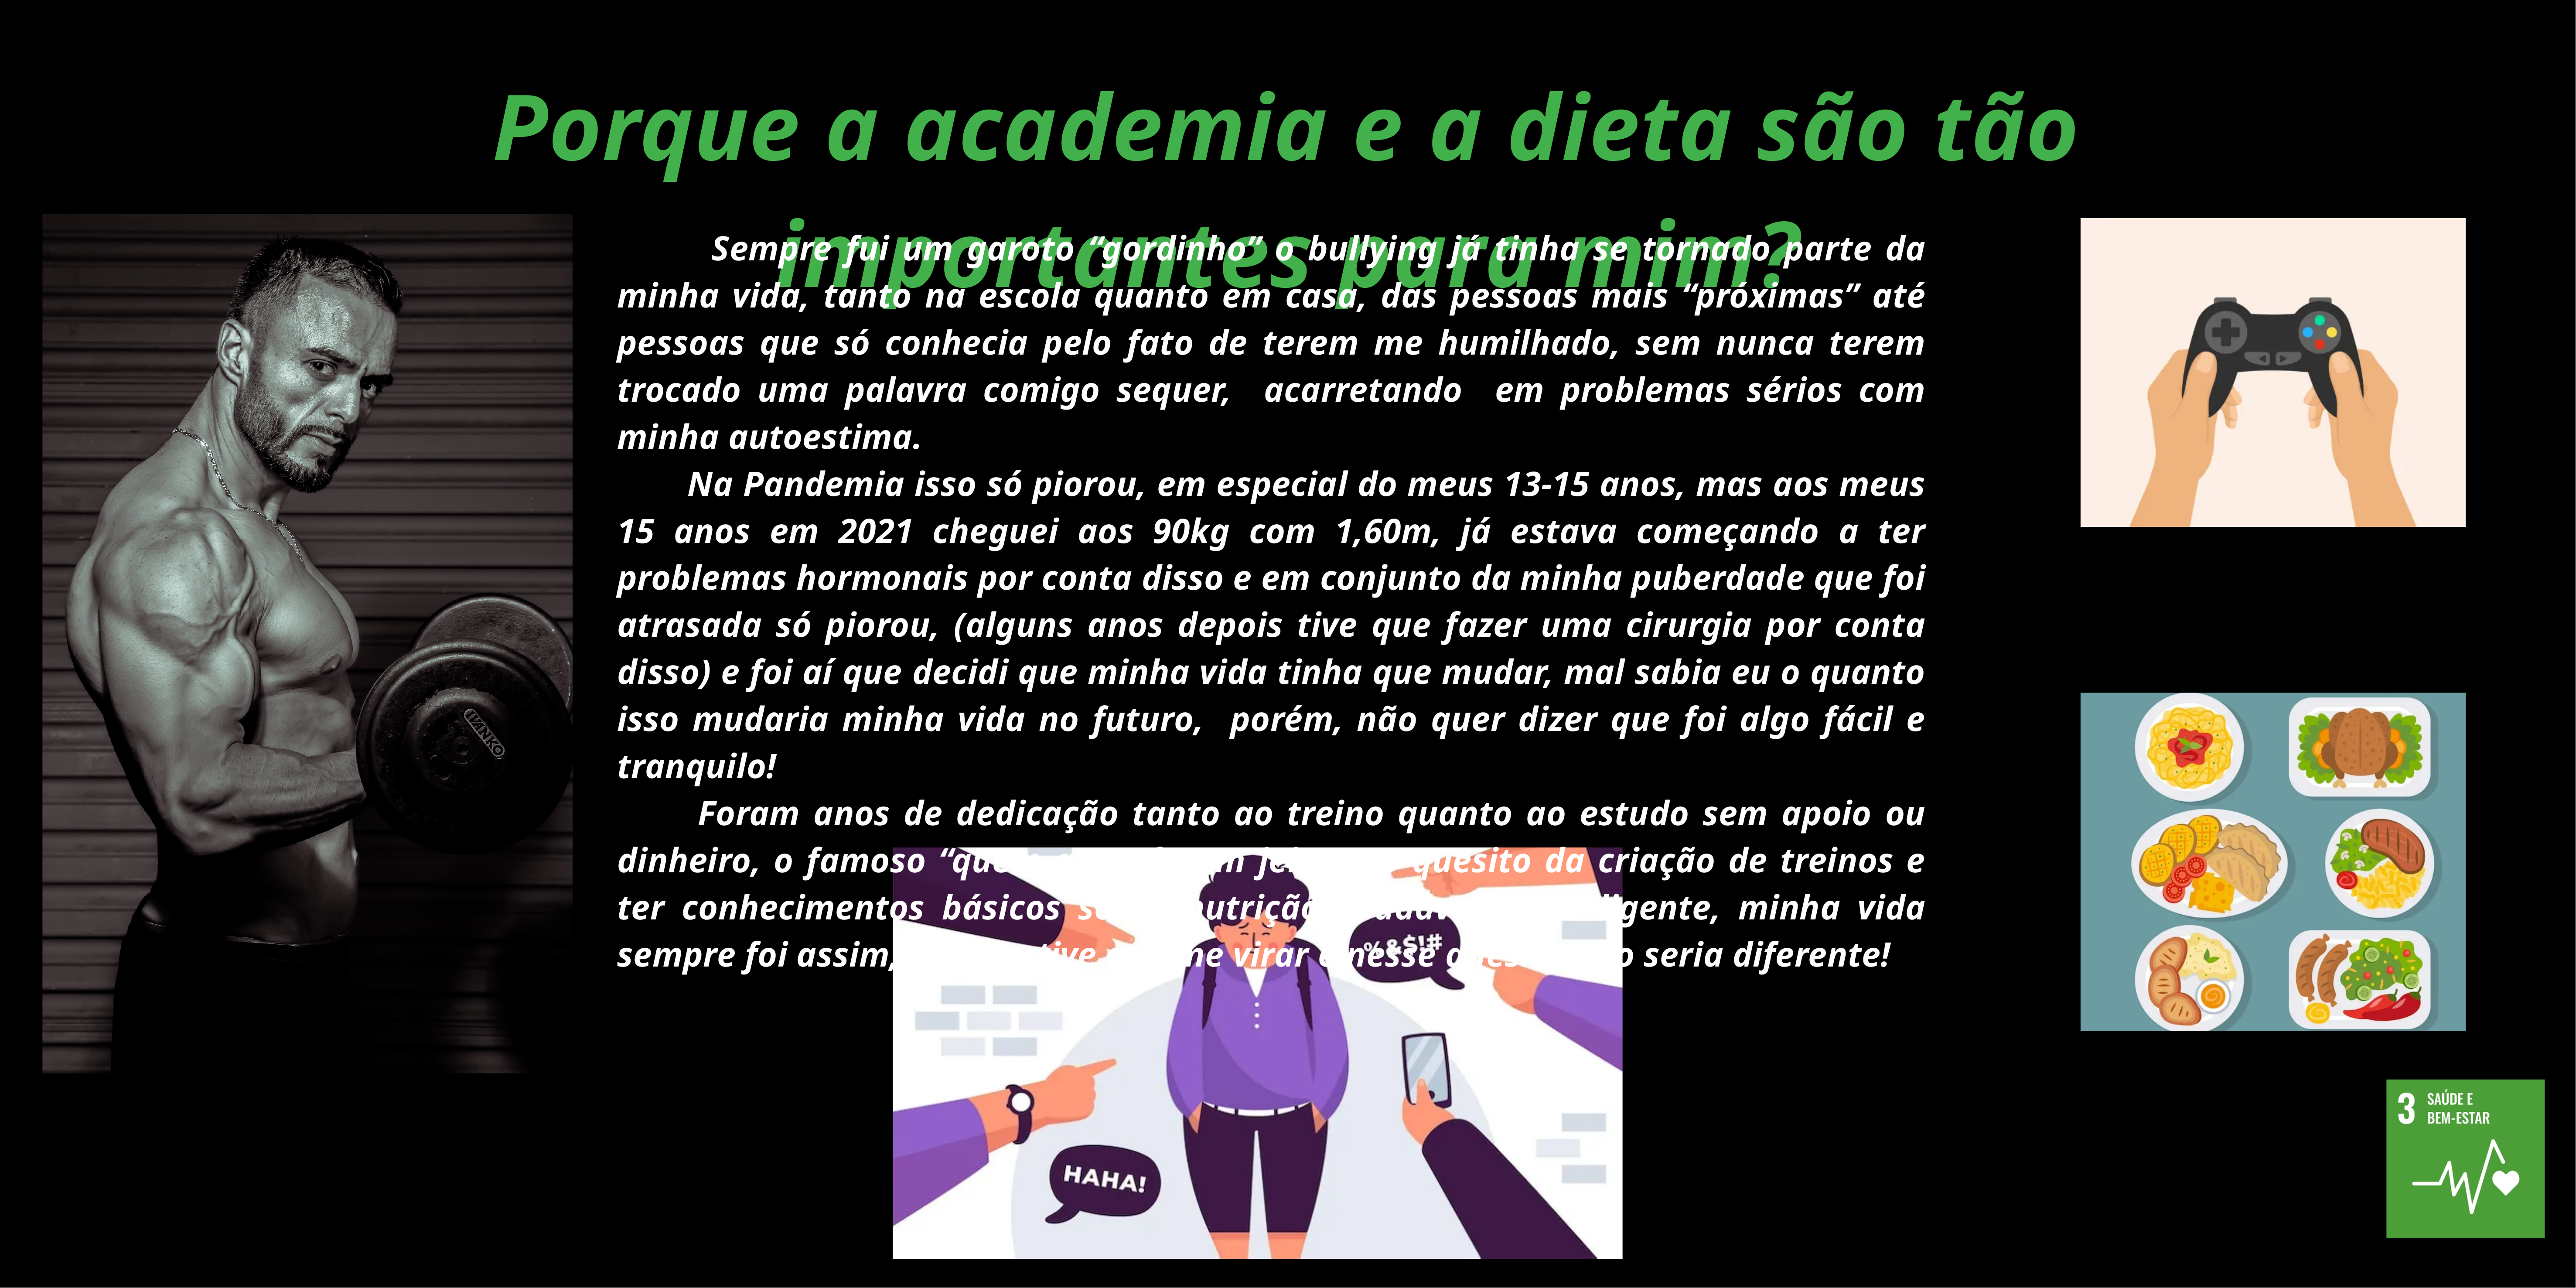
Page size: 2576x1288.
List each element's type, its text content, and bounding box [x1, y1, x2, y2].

text_box [2080, 693, 2466, 1031]
text_box [2386, 1080, 2545, 1238]
text_box [2080, 218, 2466, 527]
text_box Porque a academia e a dieta são tão importantes para mim? [214, 51, 2361, 306]
text_box [42, 214, 573, 1073]
text_box [893, 974, 1623, 1259]
text_box Sempre fui um garoto “gordinho” o bullying já tinha se tornado parte da minha vida, tanto na escola quanto em casa, das pessoas mais “próximas” até pessoas que só conhecia pelo fato de terem me humilhado, sem nunca terem trocado uma palavra comigo sequer, acarretando em problemas sérios com minha autoestima. Na Pandemia isso só piorou, em especial do meus 13-15 anos, mas aos meus 15 anos em 2021 cheguei aos 90kg com 1,60m, já estava começando a ter problemas hormonais por conta disso e em conjunto da minha puberdade que foi atrasada só piorou, (alguns anos depois tive que fazer uma cirurgia por conta disso) e foi aí que decidi que minha vida tinha que mudar, mal sabia eu o quanto isso mudaria minha vida no futuro, porém, não quer dizer que foi algo fácil e tranquilo! Foram anos de dedicação tanto ao treino quanto ao estudo sem apoio ou dinheiro, o famoso “quem quer da um jeito” no quesito da criação de treinos e ter conhecimentos básicos sobre nutrição saudável e inteligente, minha vida sempre foi assim, sempre tive que me virar e nesse quesito não seria diferente! [617, 220, 1928, 974]
